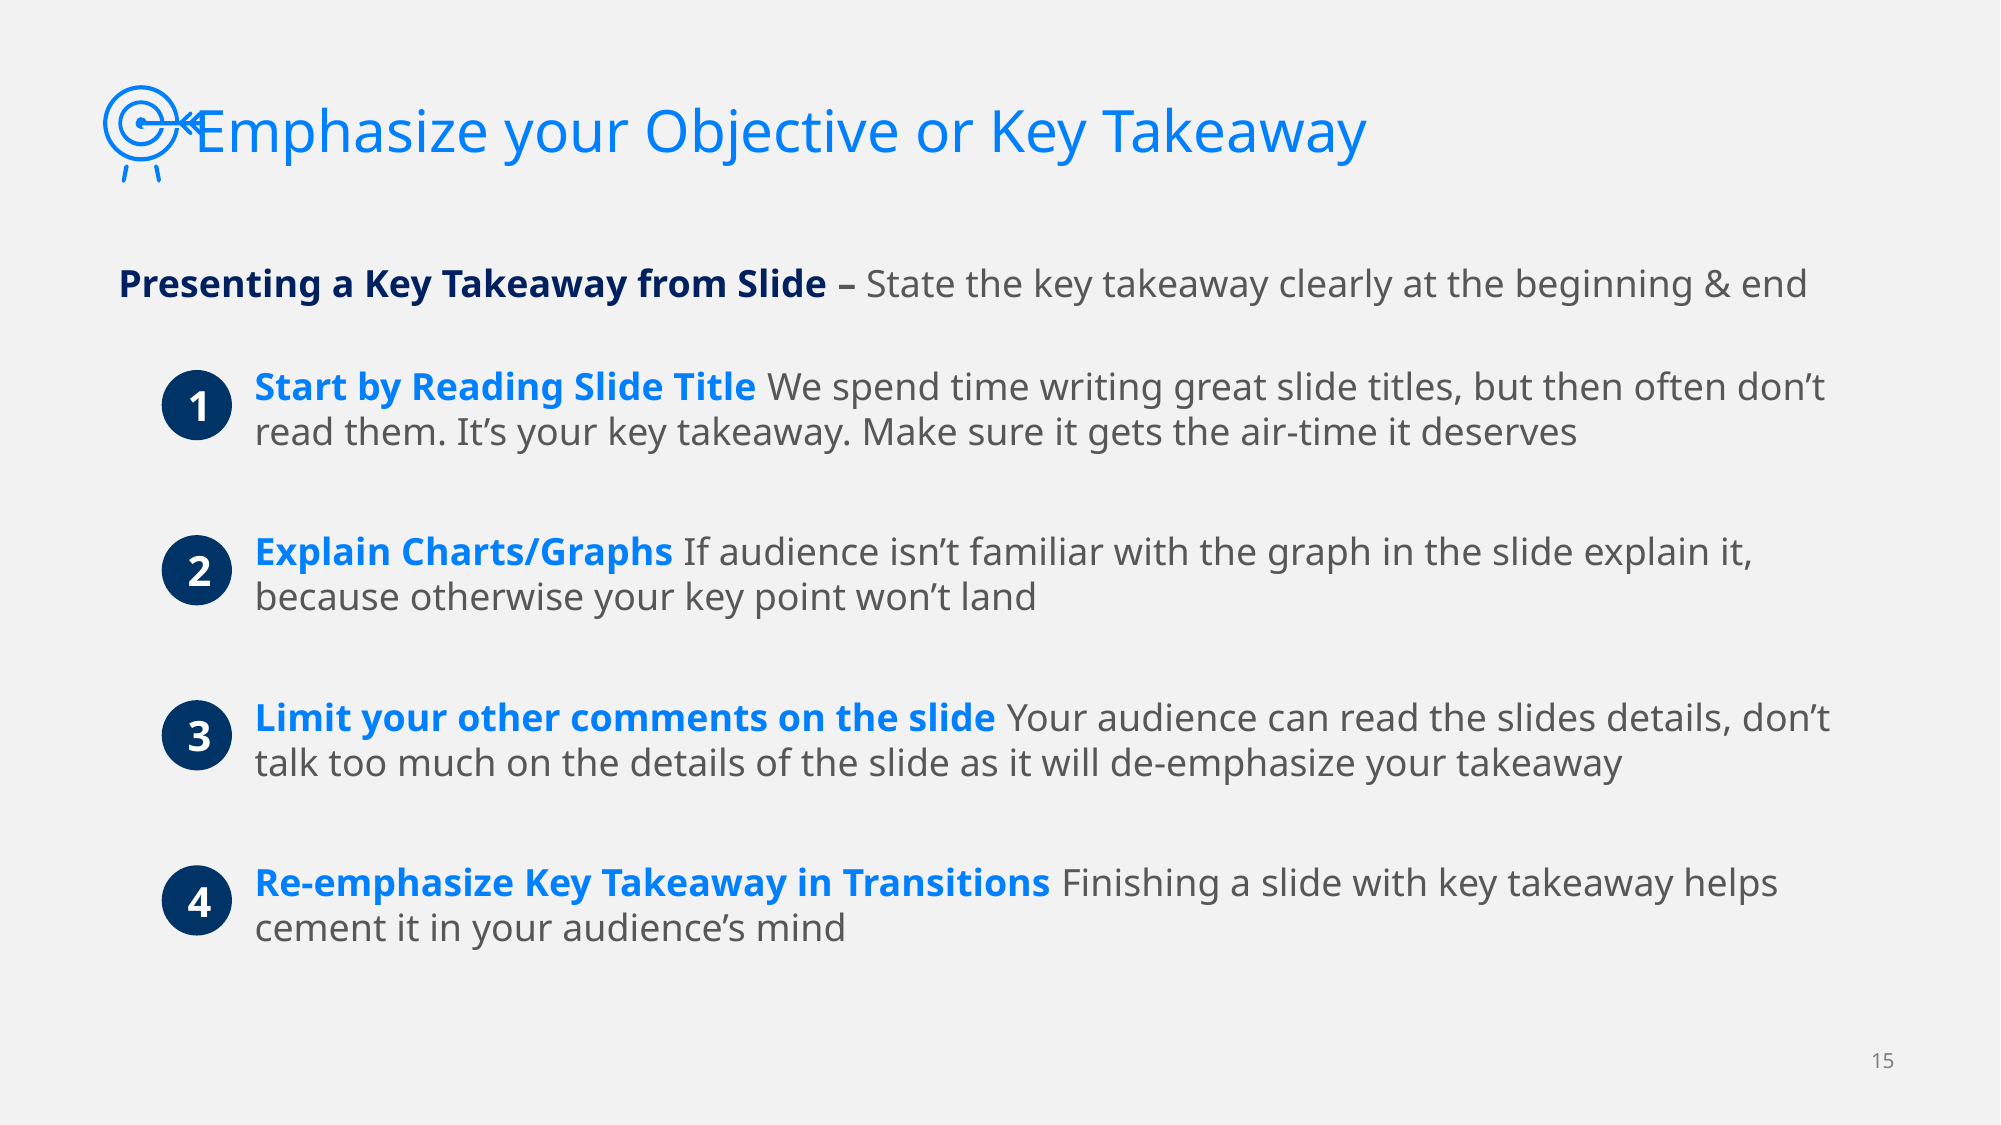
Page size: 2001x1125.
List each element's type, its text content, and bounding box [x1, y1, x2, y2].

text_box 1 [161, 369, 233, 441]
text_box 2 [161, 534, 233, 606]
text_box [102, 85, 203, 183]
text_box Explain Charts/Graphs If audience isn’t familiar with the graph in the slide explain it, because otherwise your key point won’t land [239, 523, 1898, 624]
title Emphasize your Objective or Key Takeaway [203, 102, 1897, 166]
text_box 3 [161, 700, 233, 771]
text_box Presenting a Key Takeaway from Slide – State the key takeaway clearly at the beginning & end [102, 251, 1939, 322]
text_box Limit your other comments on the slide Your audience can read the slides details, don’t talk too much on the details of the slide as it will de-emphasize your takeaway [239, 688, 1898, 789]
text_box Re-emphasize Key Takeaway in Transitions Finishing a slide with key takeaway helps cement it in your audience’s mind [239, 853, 1898, 954]
text_box Start by Reading Slide Title We spend time writing great slide titles, but then often don’t read them. It’s your key takeaway. Make sure it gets the air-time it deserves [239, 357, 1898, 459]
text_box 4 [161, 865, 233, 936]
